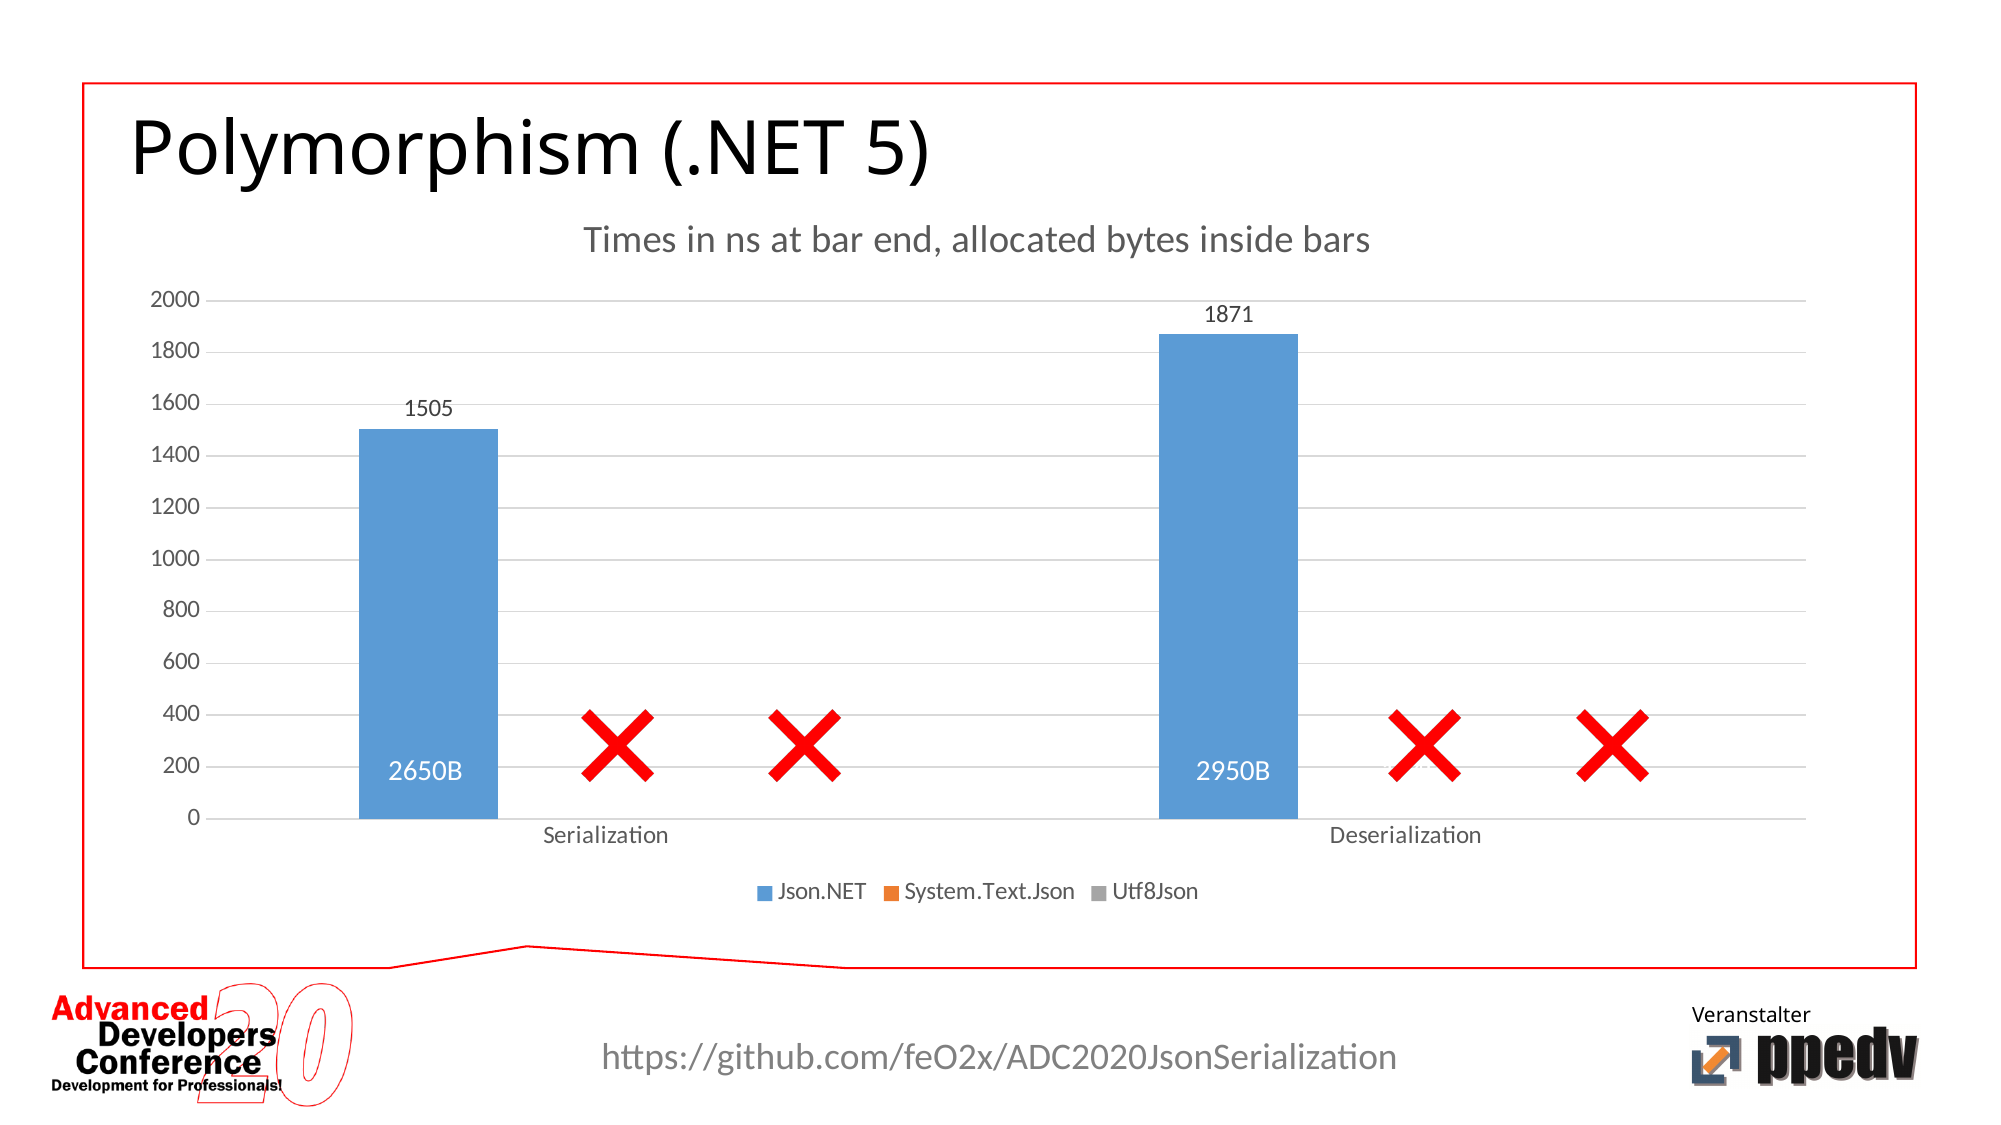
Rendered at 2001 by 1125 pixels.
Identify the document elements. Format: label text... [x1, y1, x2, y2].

picture [1563, 696, 1662, 795]
title Polymorphism (.NET 5) [115, 102, 1841, 189]
picture [42, 976, 355, 1107]
picture [1375, 696, 1474, 795]
picture [568, 696, 667, 795]
picture [755, 696, 854, 795]
chart [115, 189, 1841, 913]
picture [1689, 1024, 1921, 1089]
